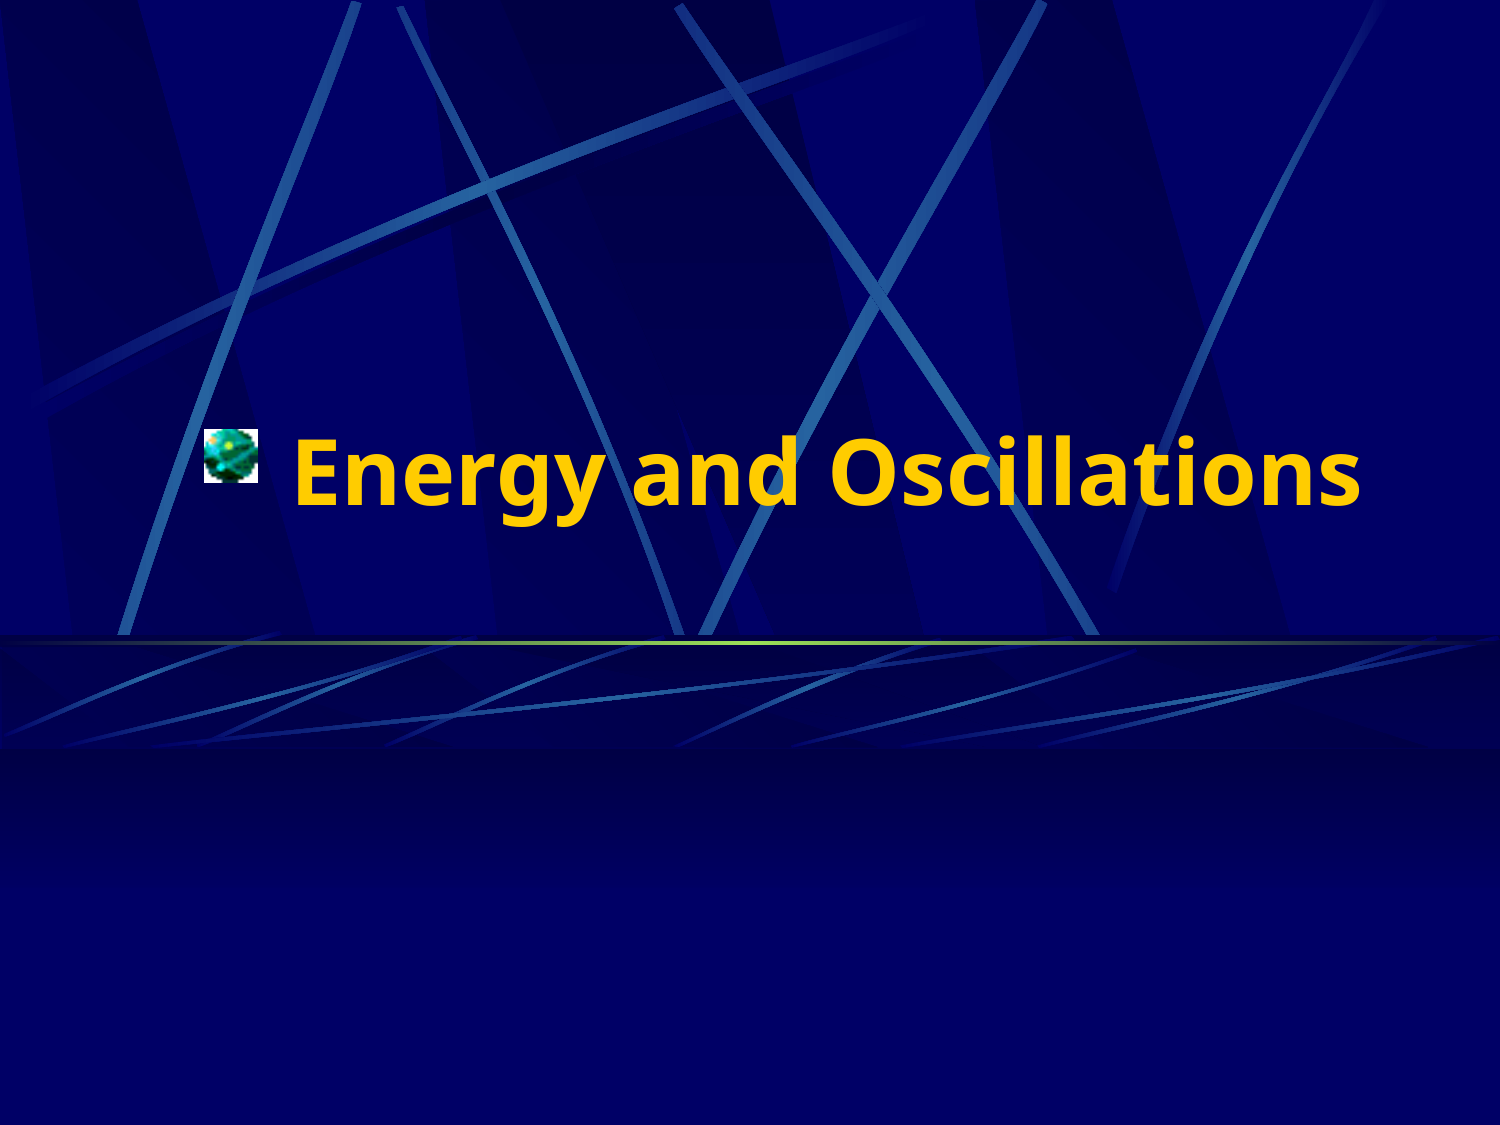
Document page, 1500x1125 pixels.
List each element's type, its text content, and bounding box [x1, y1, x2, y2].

picture [204, 429, 258, 483]
title Energy and Oscillations [275, 350, 1463, 588]
